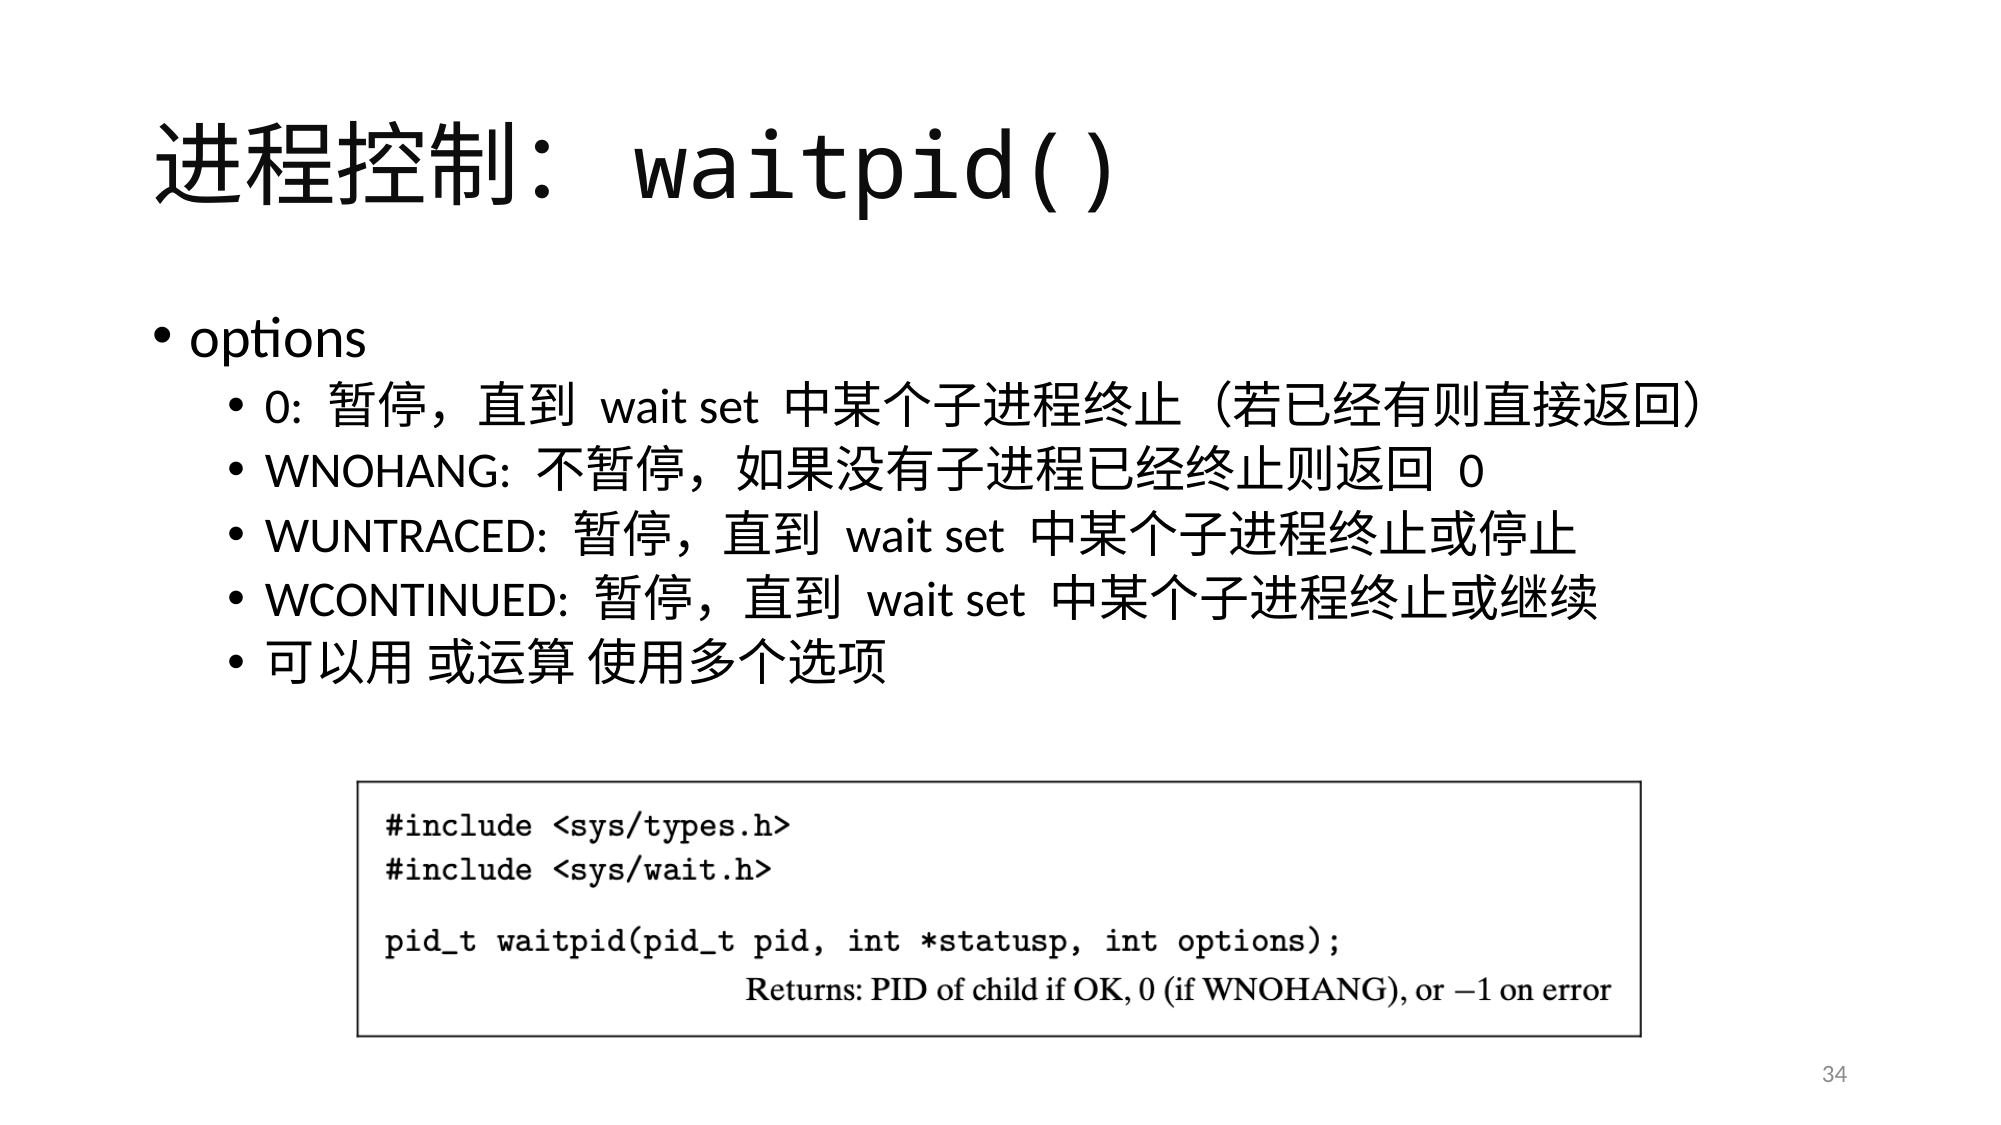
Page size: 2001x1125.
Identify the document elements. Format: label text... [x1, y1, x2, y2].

title 进程控制：waitpid() [137, 59, 1863, 278]
picture [352, 775, 1648, 1043]
slide_number 34 [1412, 1042, 1863, 1103]
list options 0: 暂停，直到 wait set 中某个子进程终止（若已经有则直接返回） WNOHANG: 不暂停，如果没有子进程已经终止则返回 0 WUNTRACED: 暂停，直到 wait set 中某个子进程终止或停止 WCONTINUED: 暂停，直到 wait set 中某个子进程终止或继续 可以用 或运算 使用多个选项 [137, 299, 1863, 1014]
